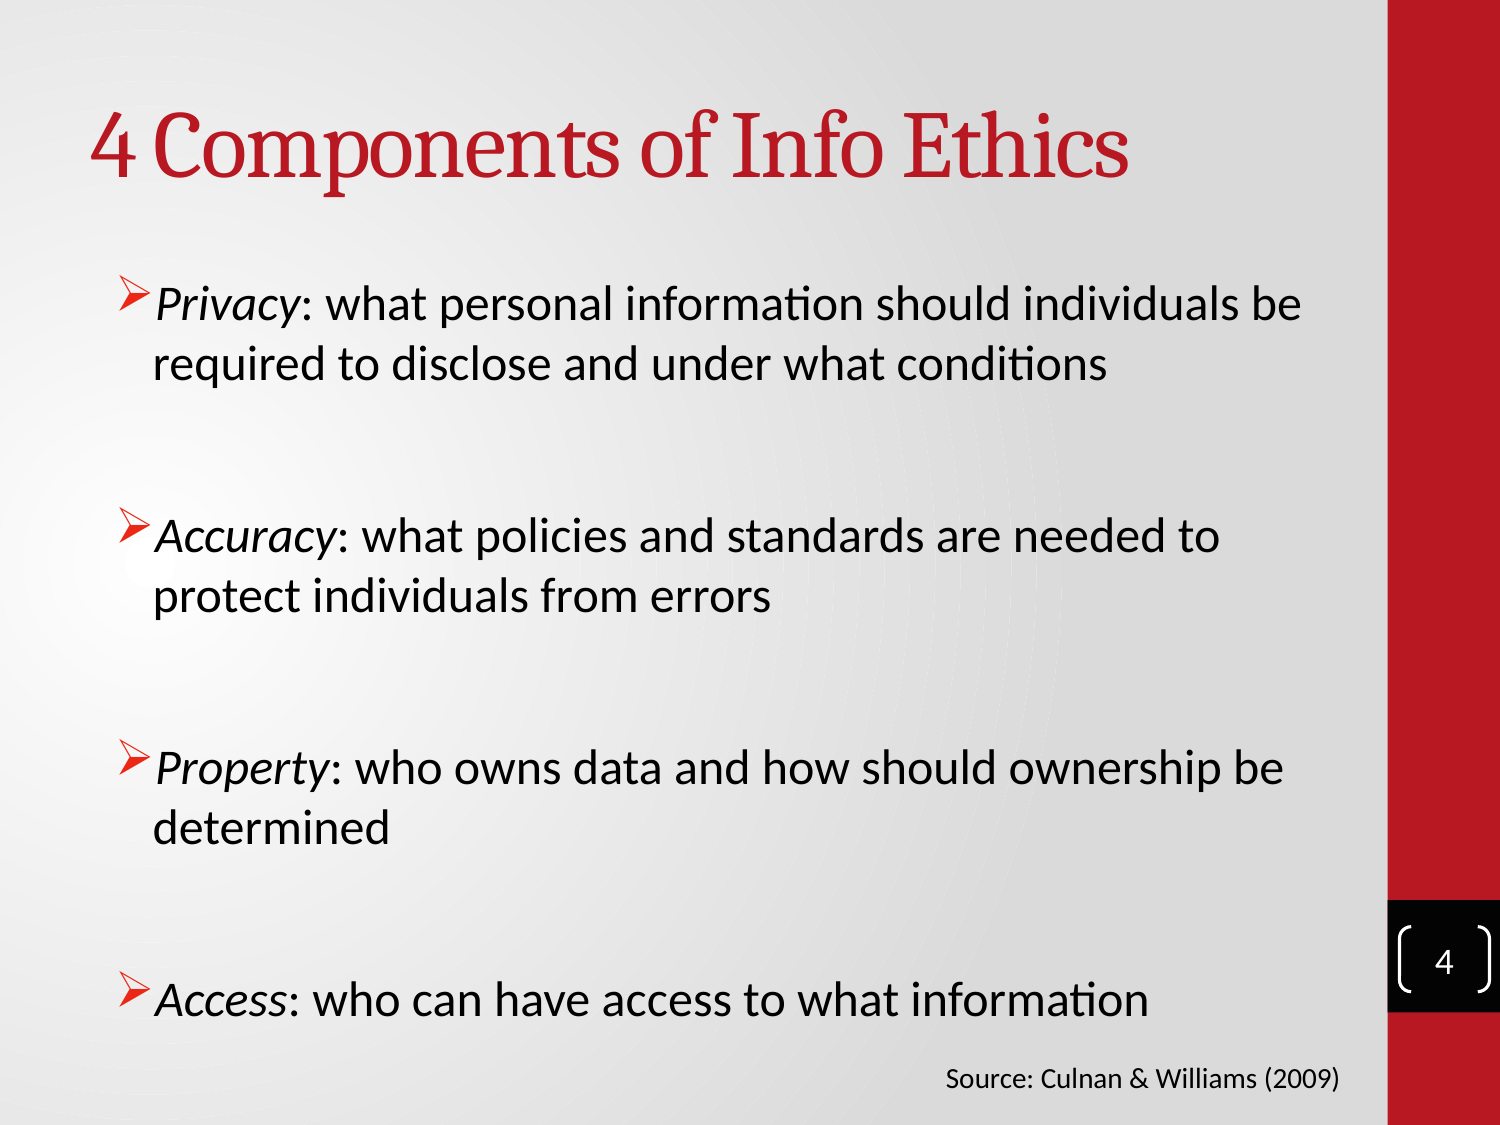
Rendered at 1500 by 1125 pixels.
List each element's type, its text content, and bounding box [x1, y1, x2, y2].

title 4 Components of Info Ethics [75, 45, 1325, 233]
slide_number 4 [1397, 925, 1492, 994]
text_box Source: Culnan & Williams (2009) [931, 1052, 1356, 1102]
list Privacy: what personal information should individuals be required to disclose and under what conditions Accuracy: what policies and standards are needed to protect individuals from errors Property: who owns data and how should ownership be determined Access: who can have access to what information [32, 262, 1325, 1050]
